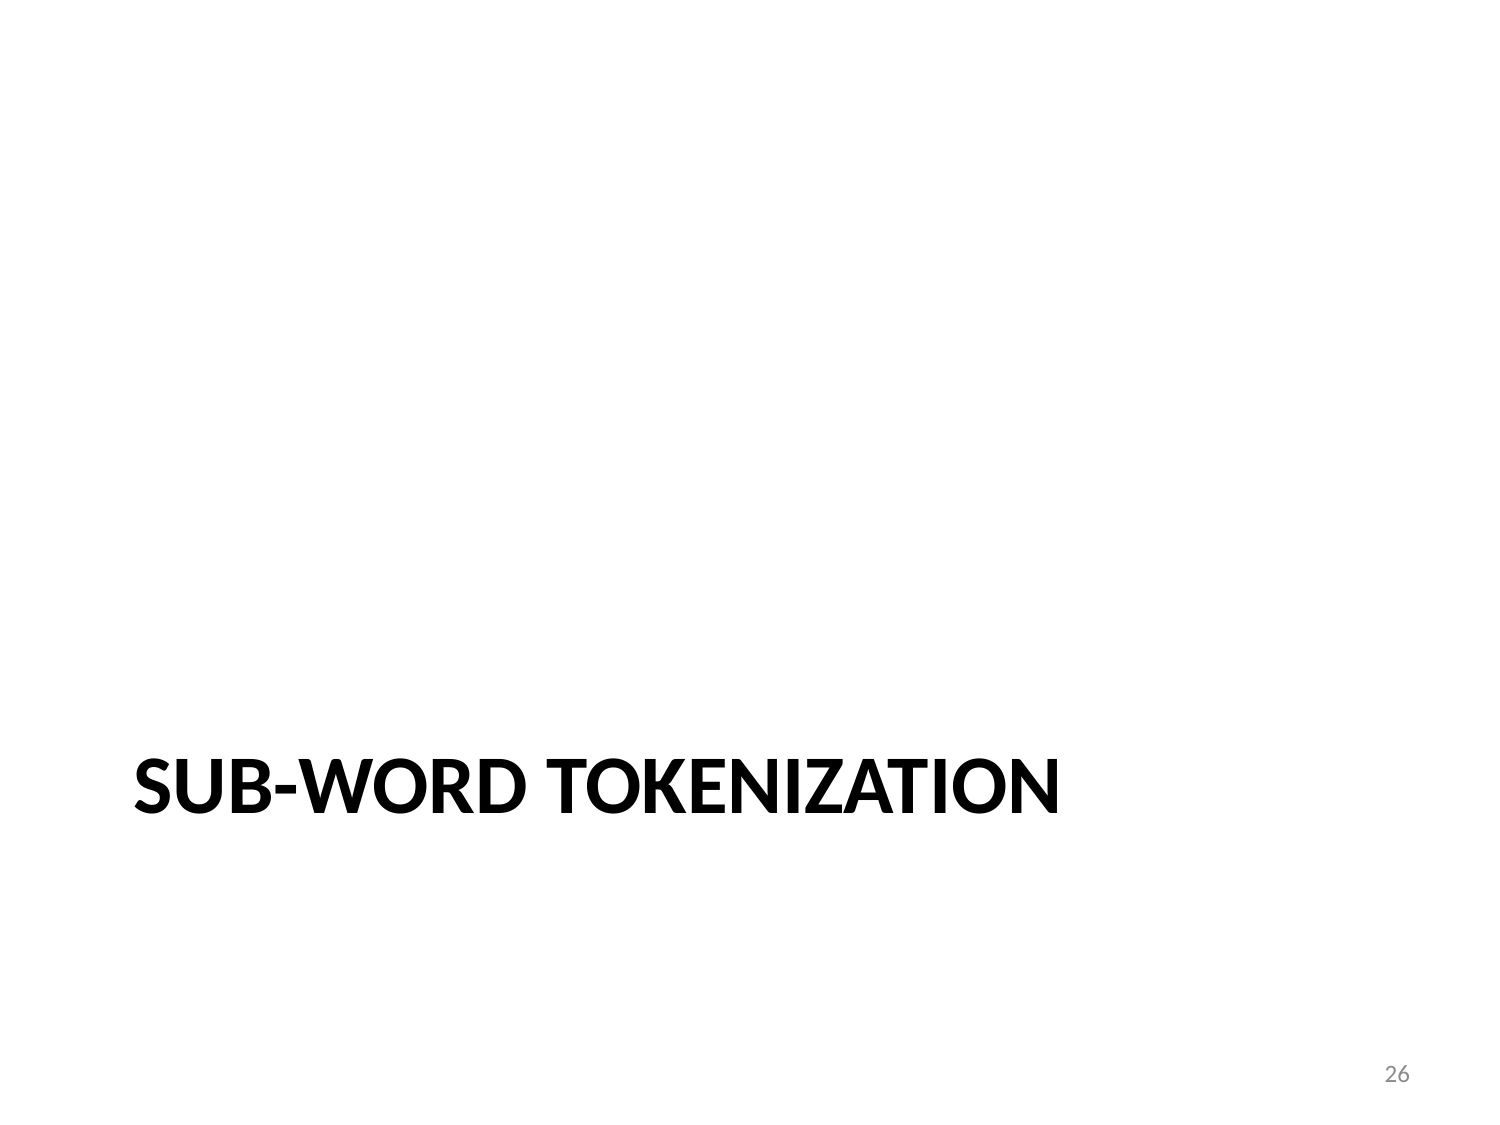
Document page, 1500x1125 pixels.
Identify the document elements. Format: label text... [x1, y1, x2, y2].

slide_number 26 [1074, 1042, 1425, 1103]
title Sub-word tokenization [118, 722, 1394, 947]
